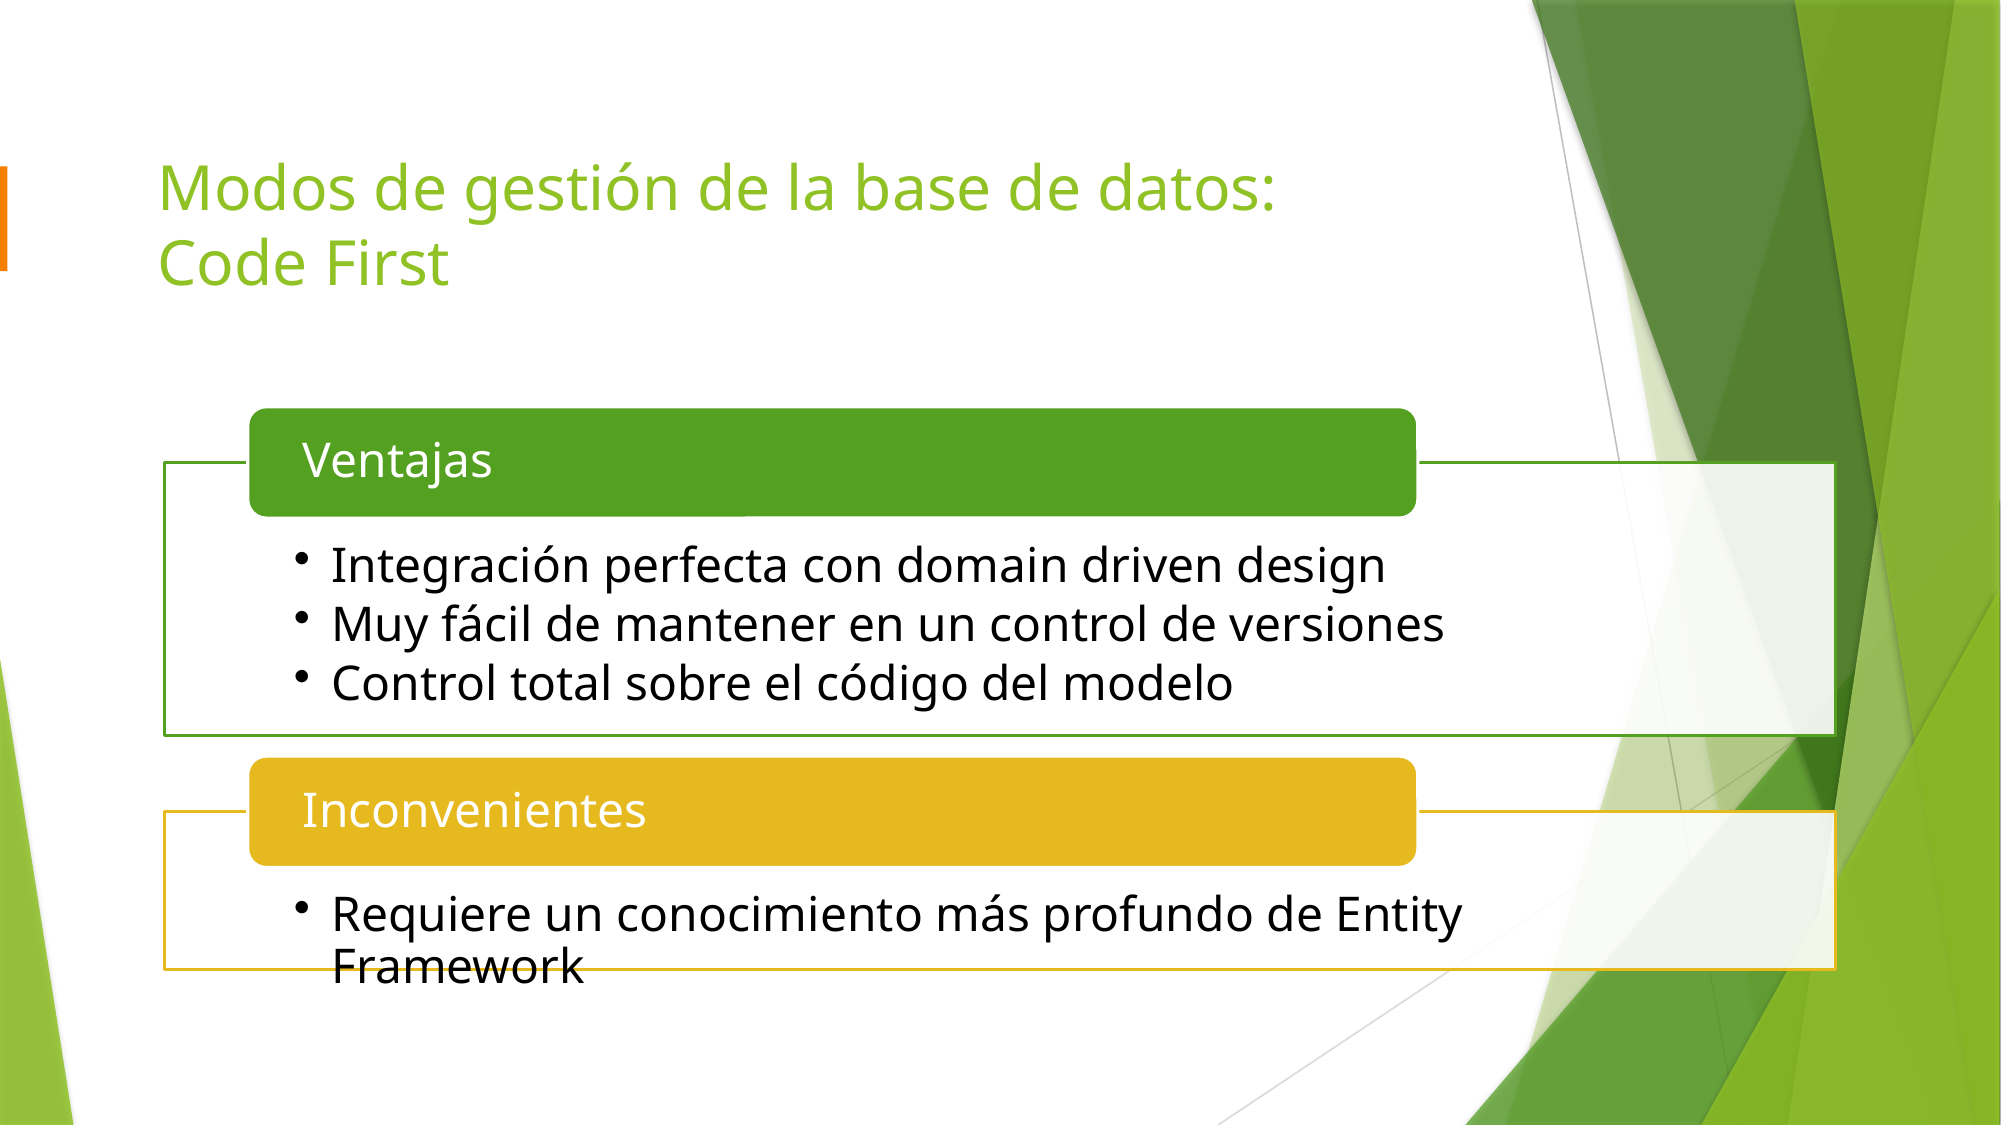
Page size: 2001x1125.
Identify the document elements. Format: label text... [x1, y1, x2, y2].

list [163, 390, 1837, 986]
title Modos de gestión de la base de datos: Code First [142, 140, 1858, 306]
